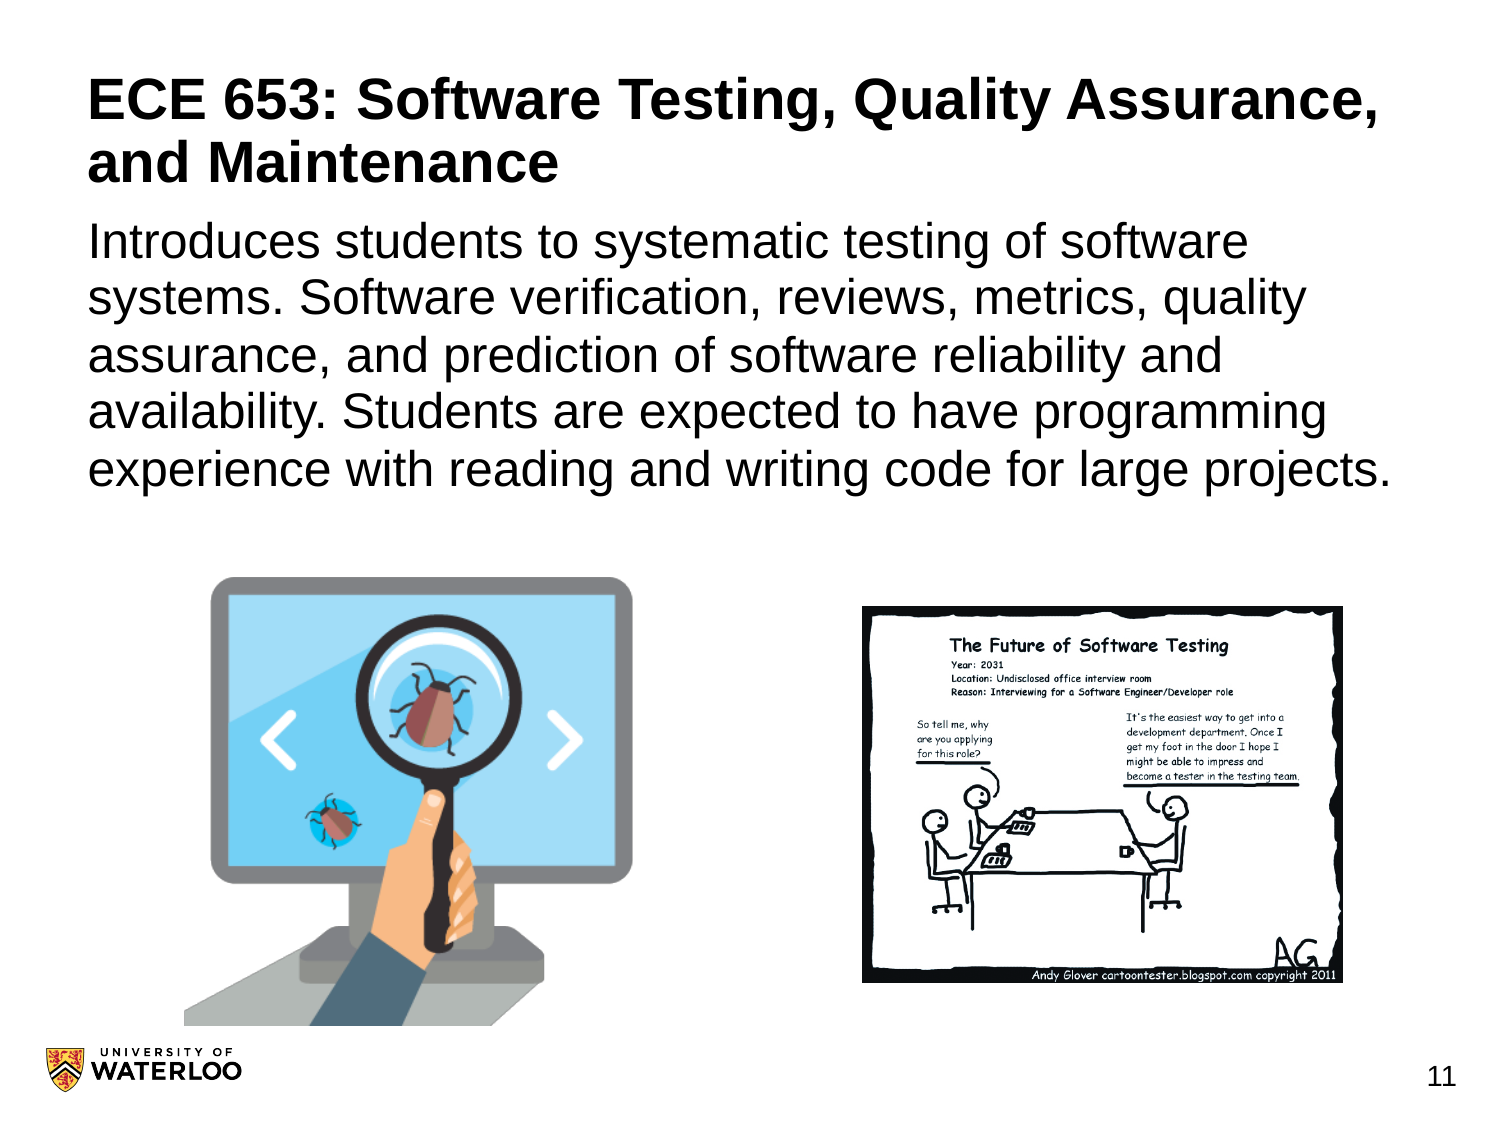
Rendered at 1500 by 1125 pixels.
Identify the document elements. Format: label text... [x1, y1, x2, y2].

list Introduces students to systematic testing of software systems. Software verification, reviews, metrics, quality assurance, and prediction of software reliability and availability. Students are expected to have programming experience with reading and writing code for large projects. [87, 212, 1426, 1001]
picture [8, 562, 713, 1125]
title ECE 653: Software Testing, Quality Assurance, and Maintenance [87, 69, 1426, 133]
picture [862, 605, 1343, 983]
